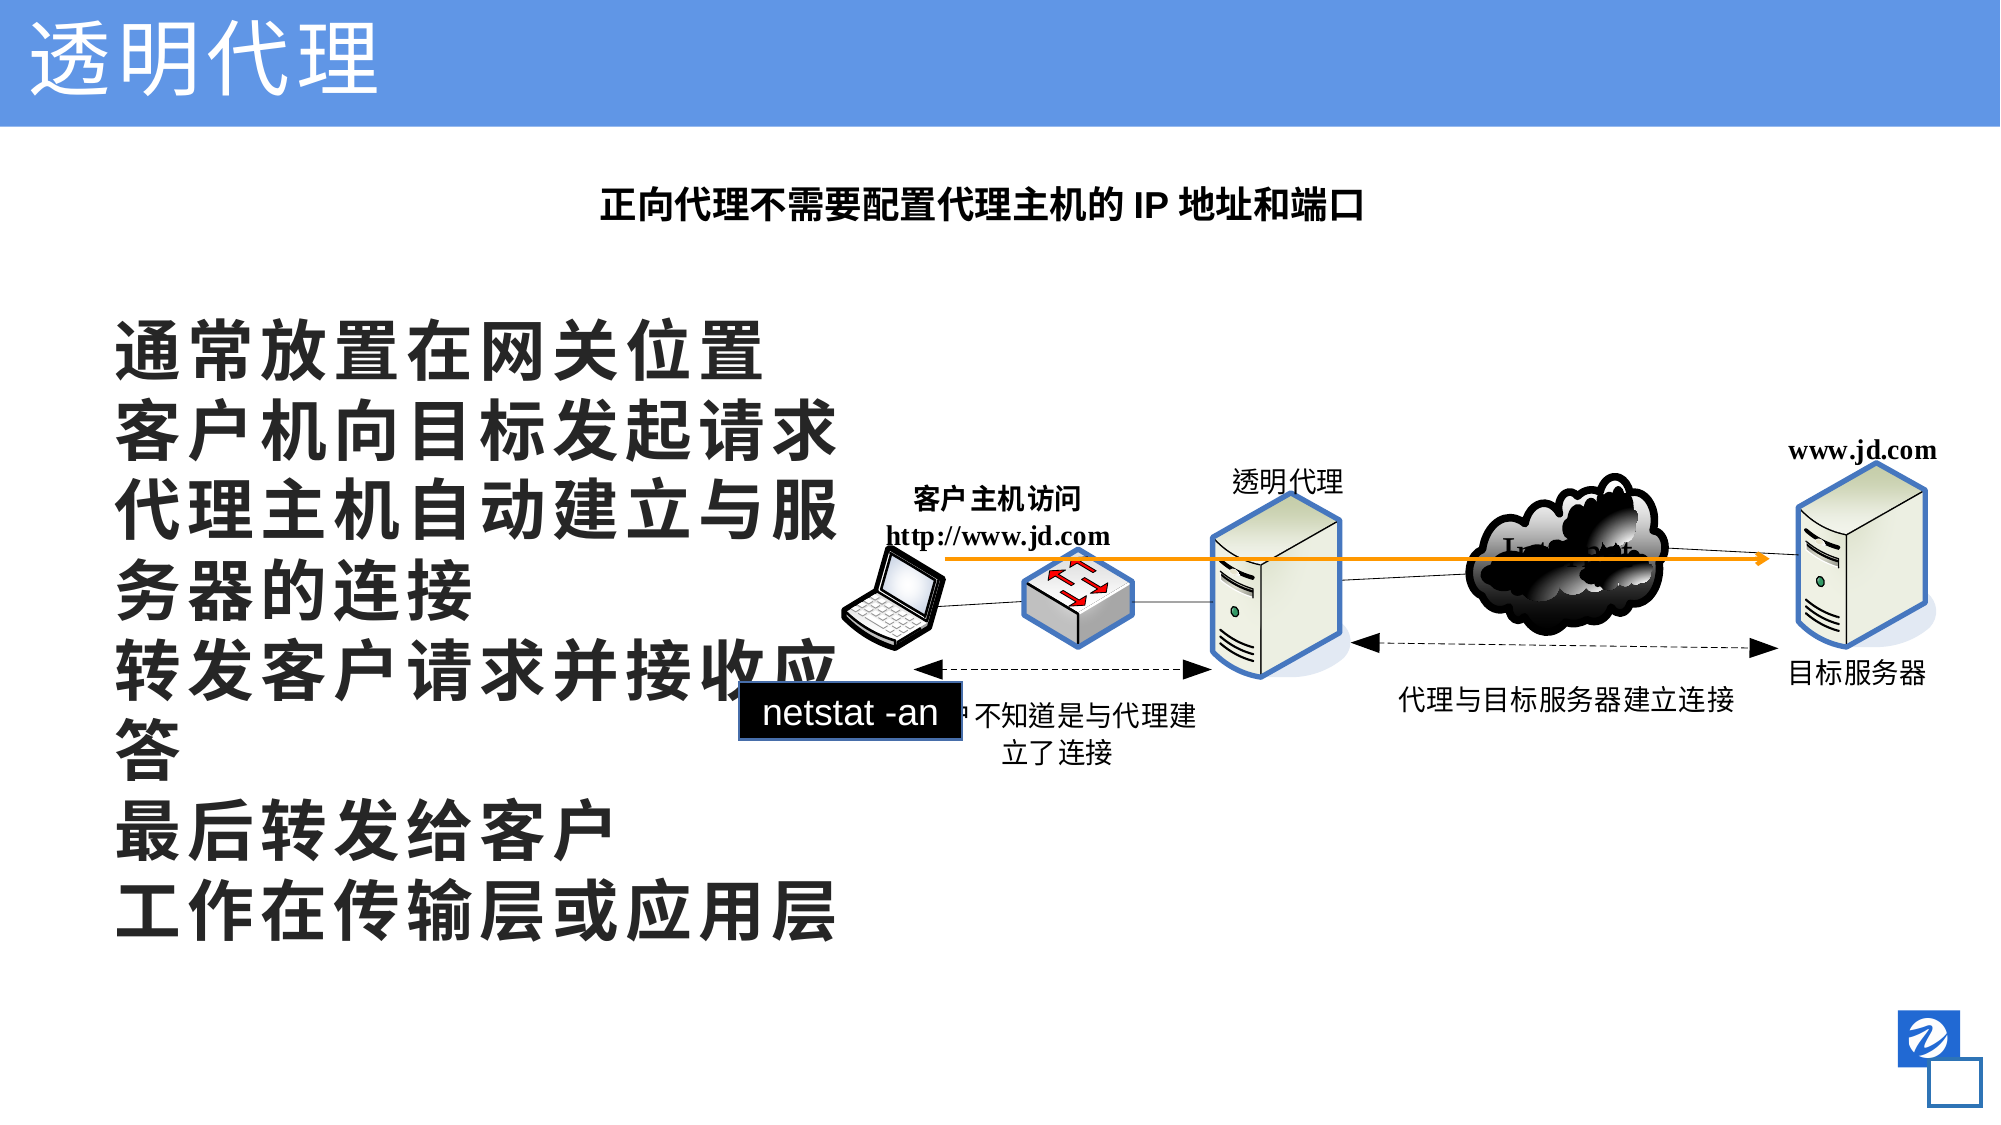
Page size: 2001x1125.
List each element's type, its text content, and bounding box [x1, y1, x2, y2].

picture [1908, 1018, 1950, 1058]
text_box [827, 428, 2000, 774]
text_box 正向代理不需要配置代理主机的IP地址和端口 [584, 173, 1848, 234]
list 通常放置在网关位置 客户机向目标发起请求 代理主机自动建立与服务器的连接 转发客户请求并接收应答 最后转发给客户 工作在传输层或应用层 [99, 293, 887, 964]
title 透明代理 [13, 0, 1813, 115]
text_box netstat -an [738, 681, 827, 741]
